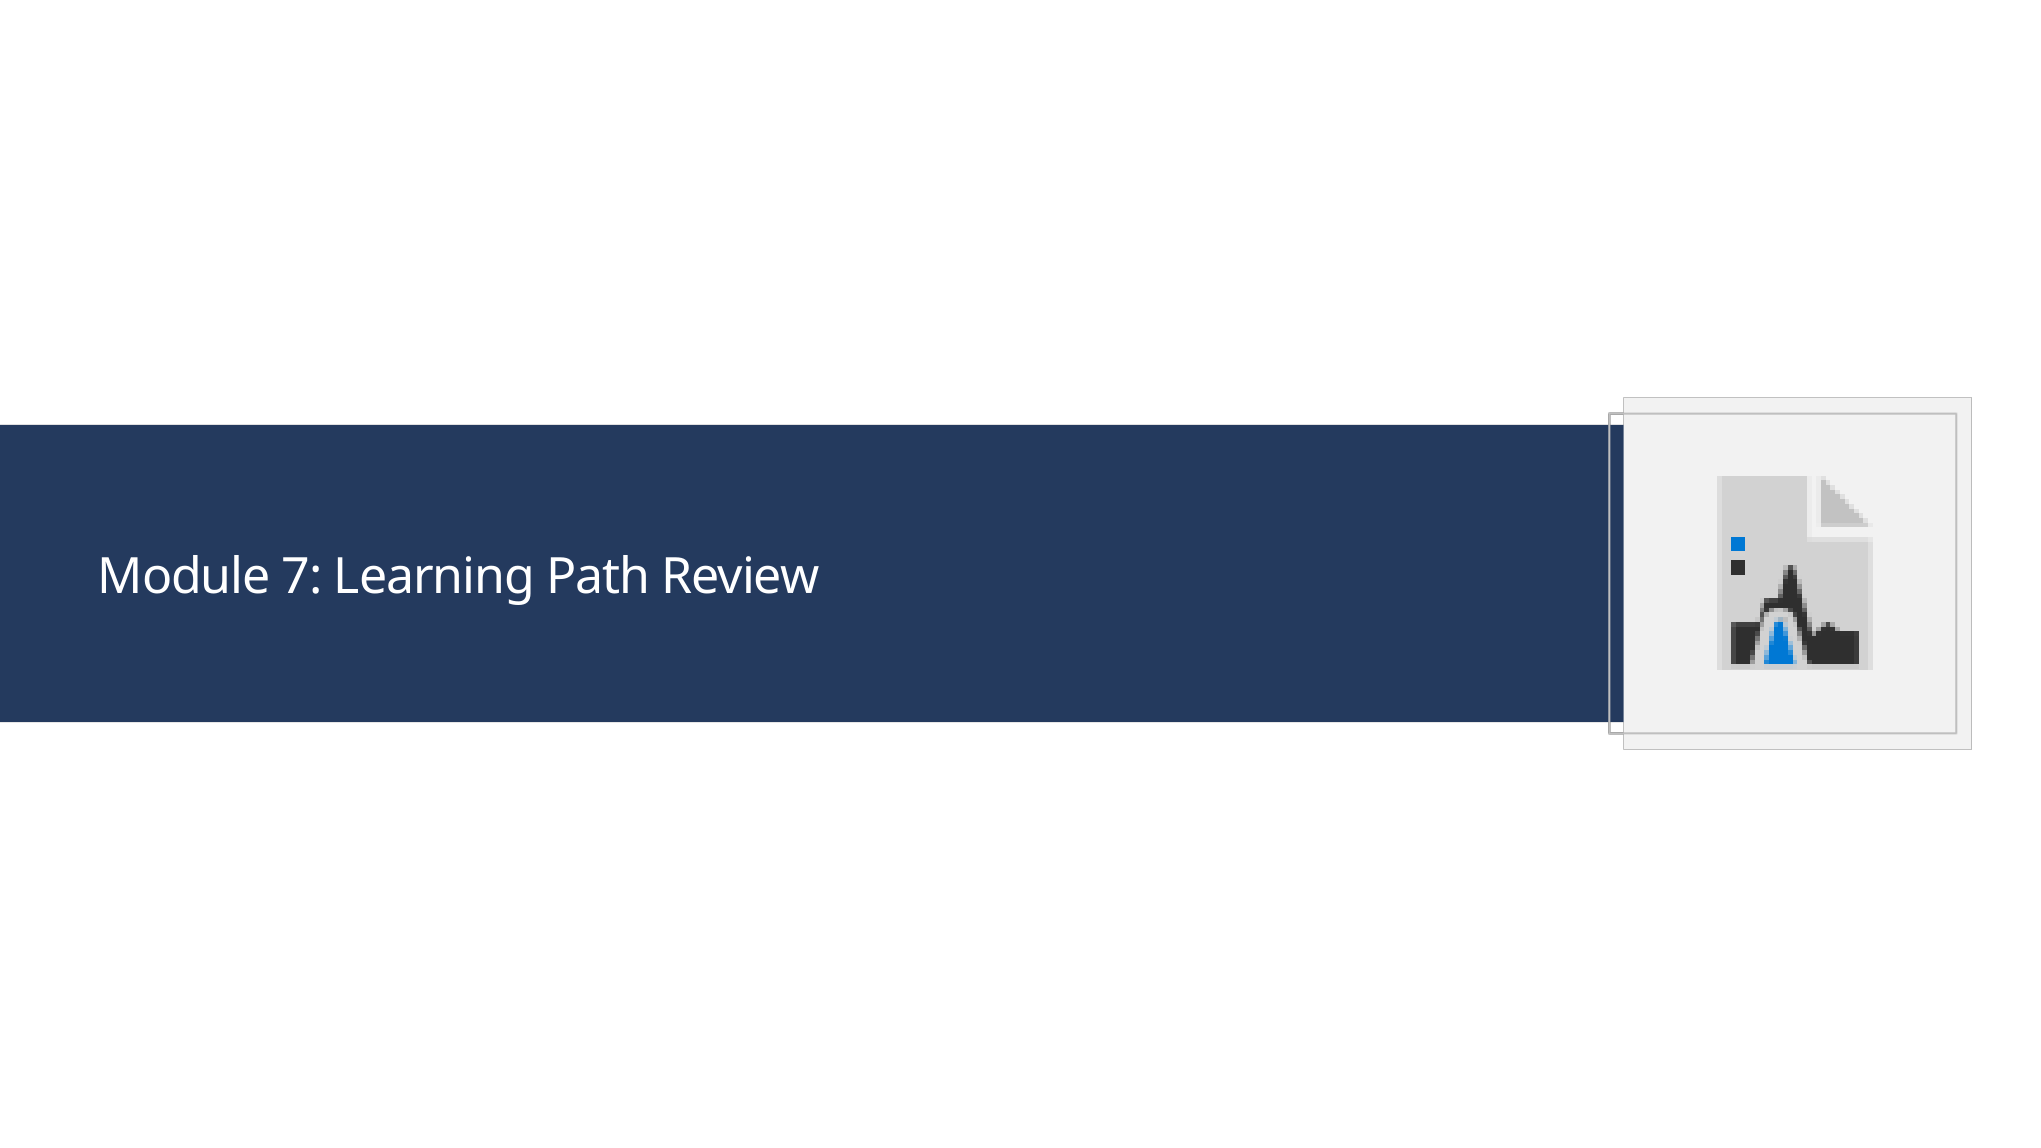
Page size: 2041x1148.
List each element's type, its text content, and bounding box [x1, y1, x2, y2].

title Module 7: Learning Path Review [97, 543, 1580, 604]
picture [0, 0, 2041, 1148]
